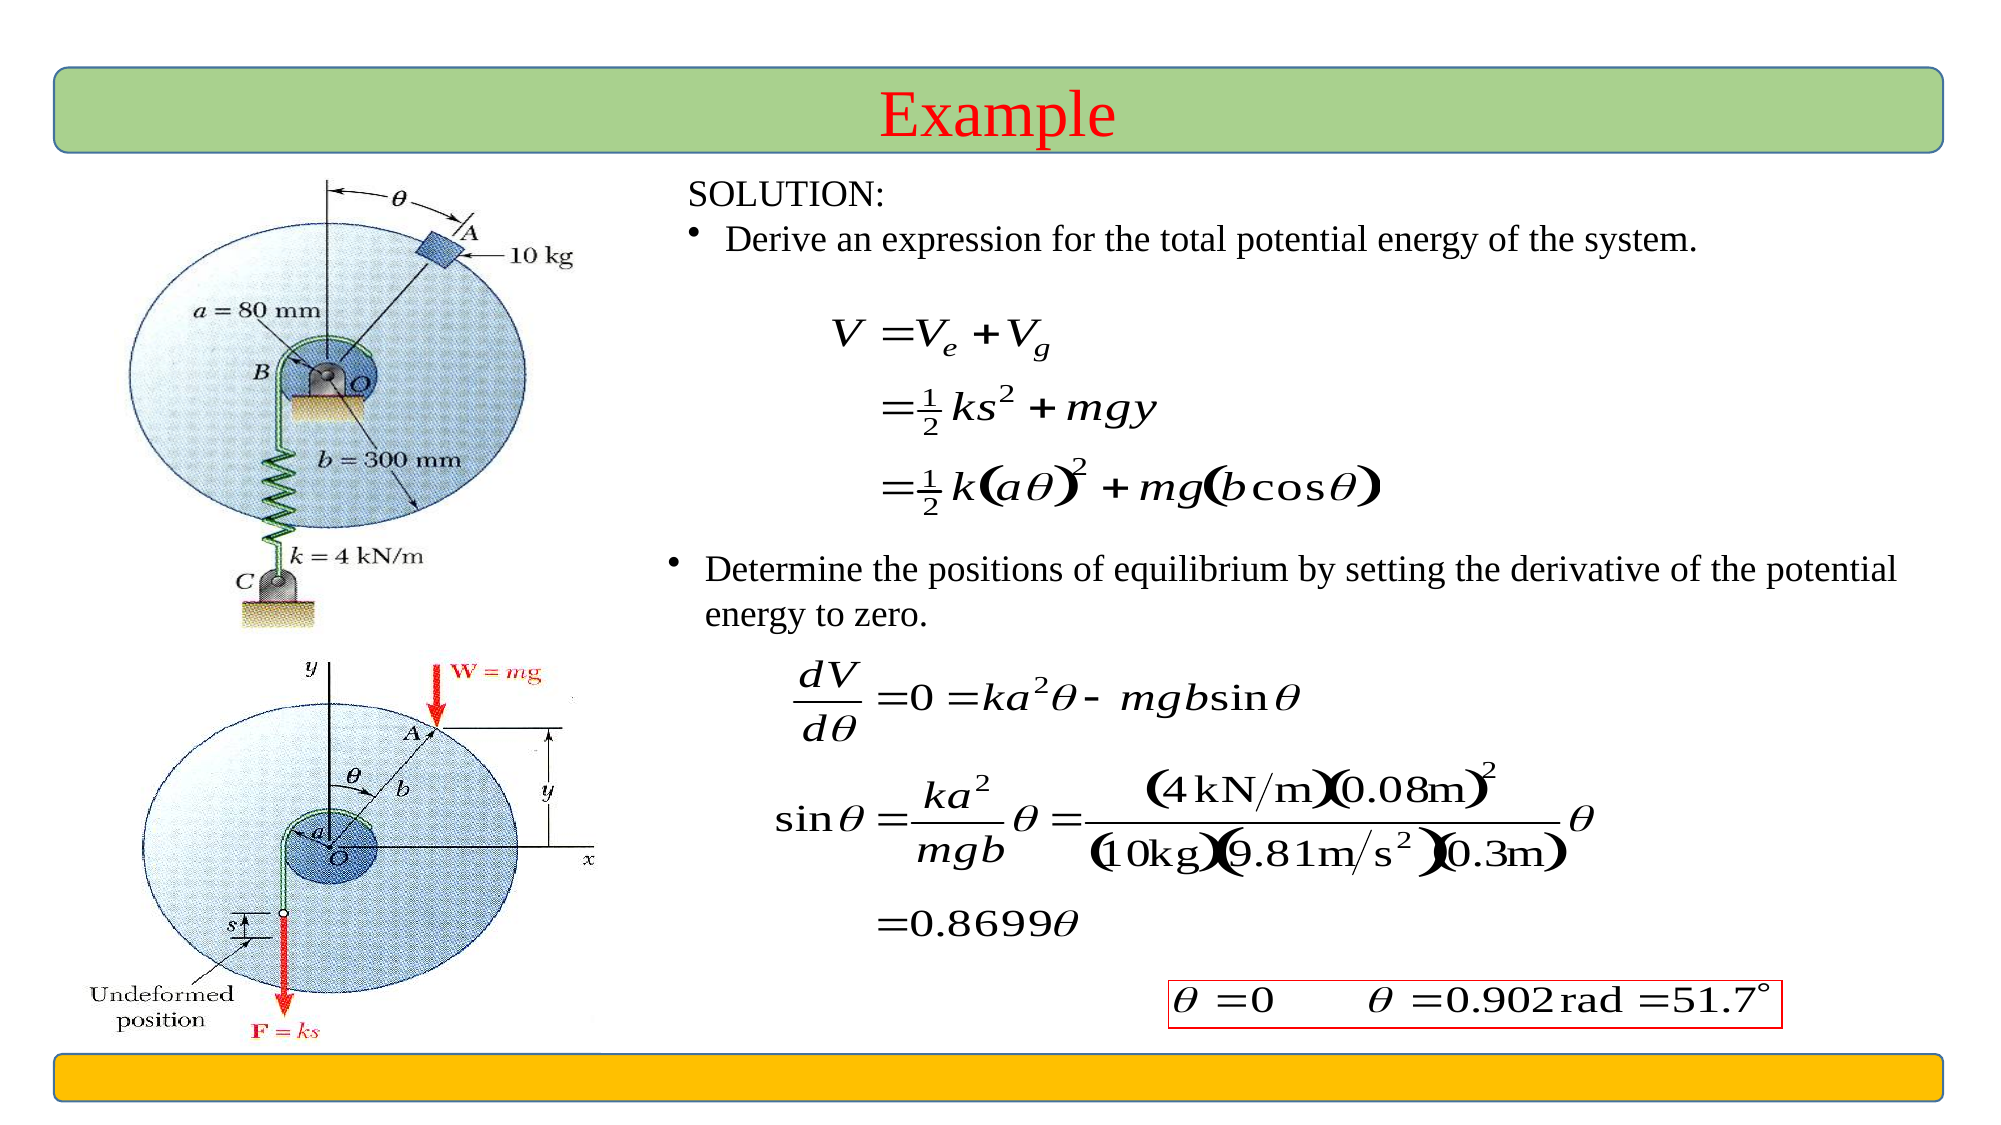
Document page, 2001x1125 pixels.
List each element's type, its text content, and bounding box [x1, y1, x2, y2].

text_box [652, 536, 1924, 1028]
text_box Example [52, 66, 1945, 154]
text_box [672, 161, 1934, 524]
text_box [52, 1052, 1945, 1103]
picture [82, 650, 614, 1051]
picture [114, 169, 591, 636]
